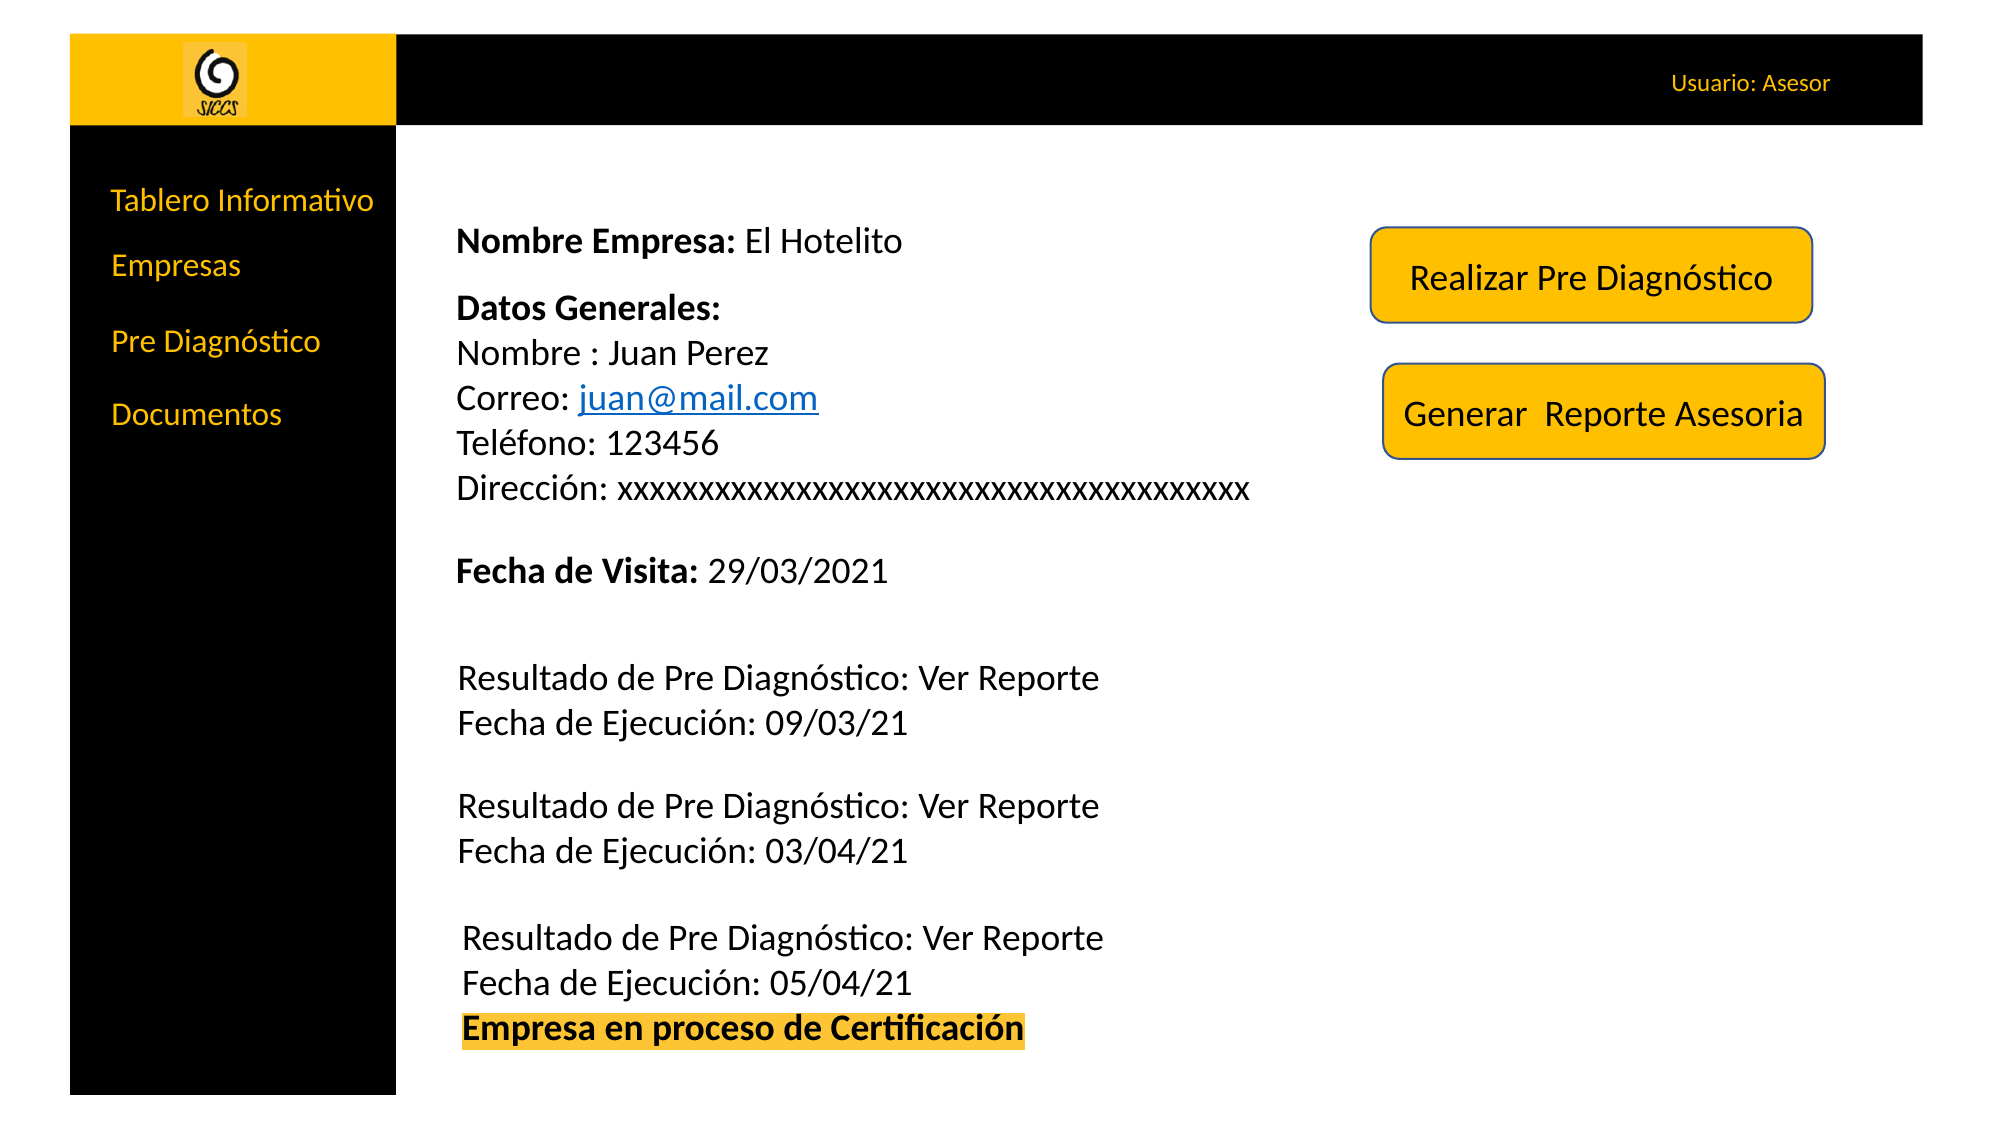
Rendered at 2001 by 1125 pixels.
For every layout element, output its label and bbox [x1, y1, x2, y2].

picture [183, 42, 247, 117]
text_box [69, 33, 1923, 1094]
